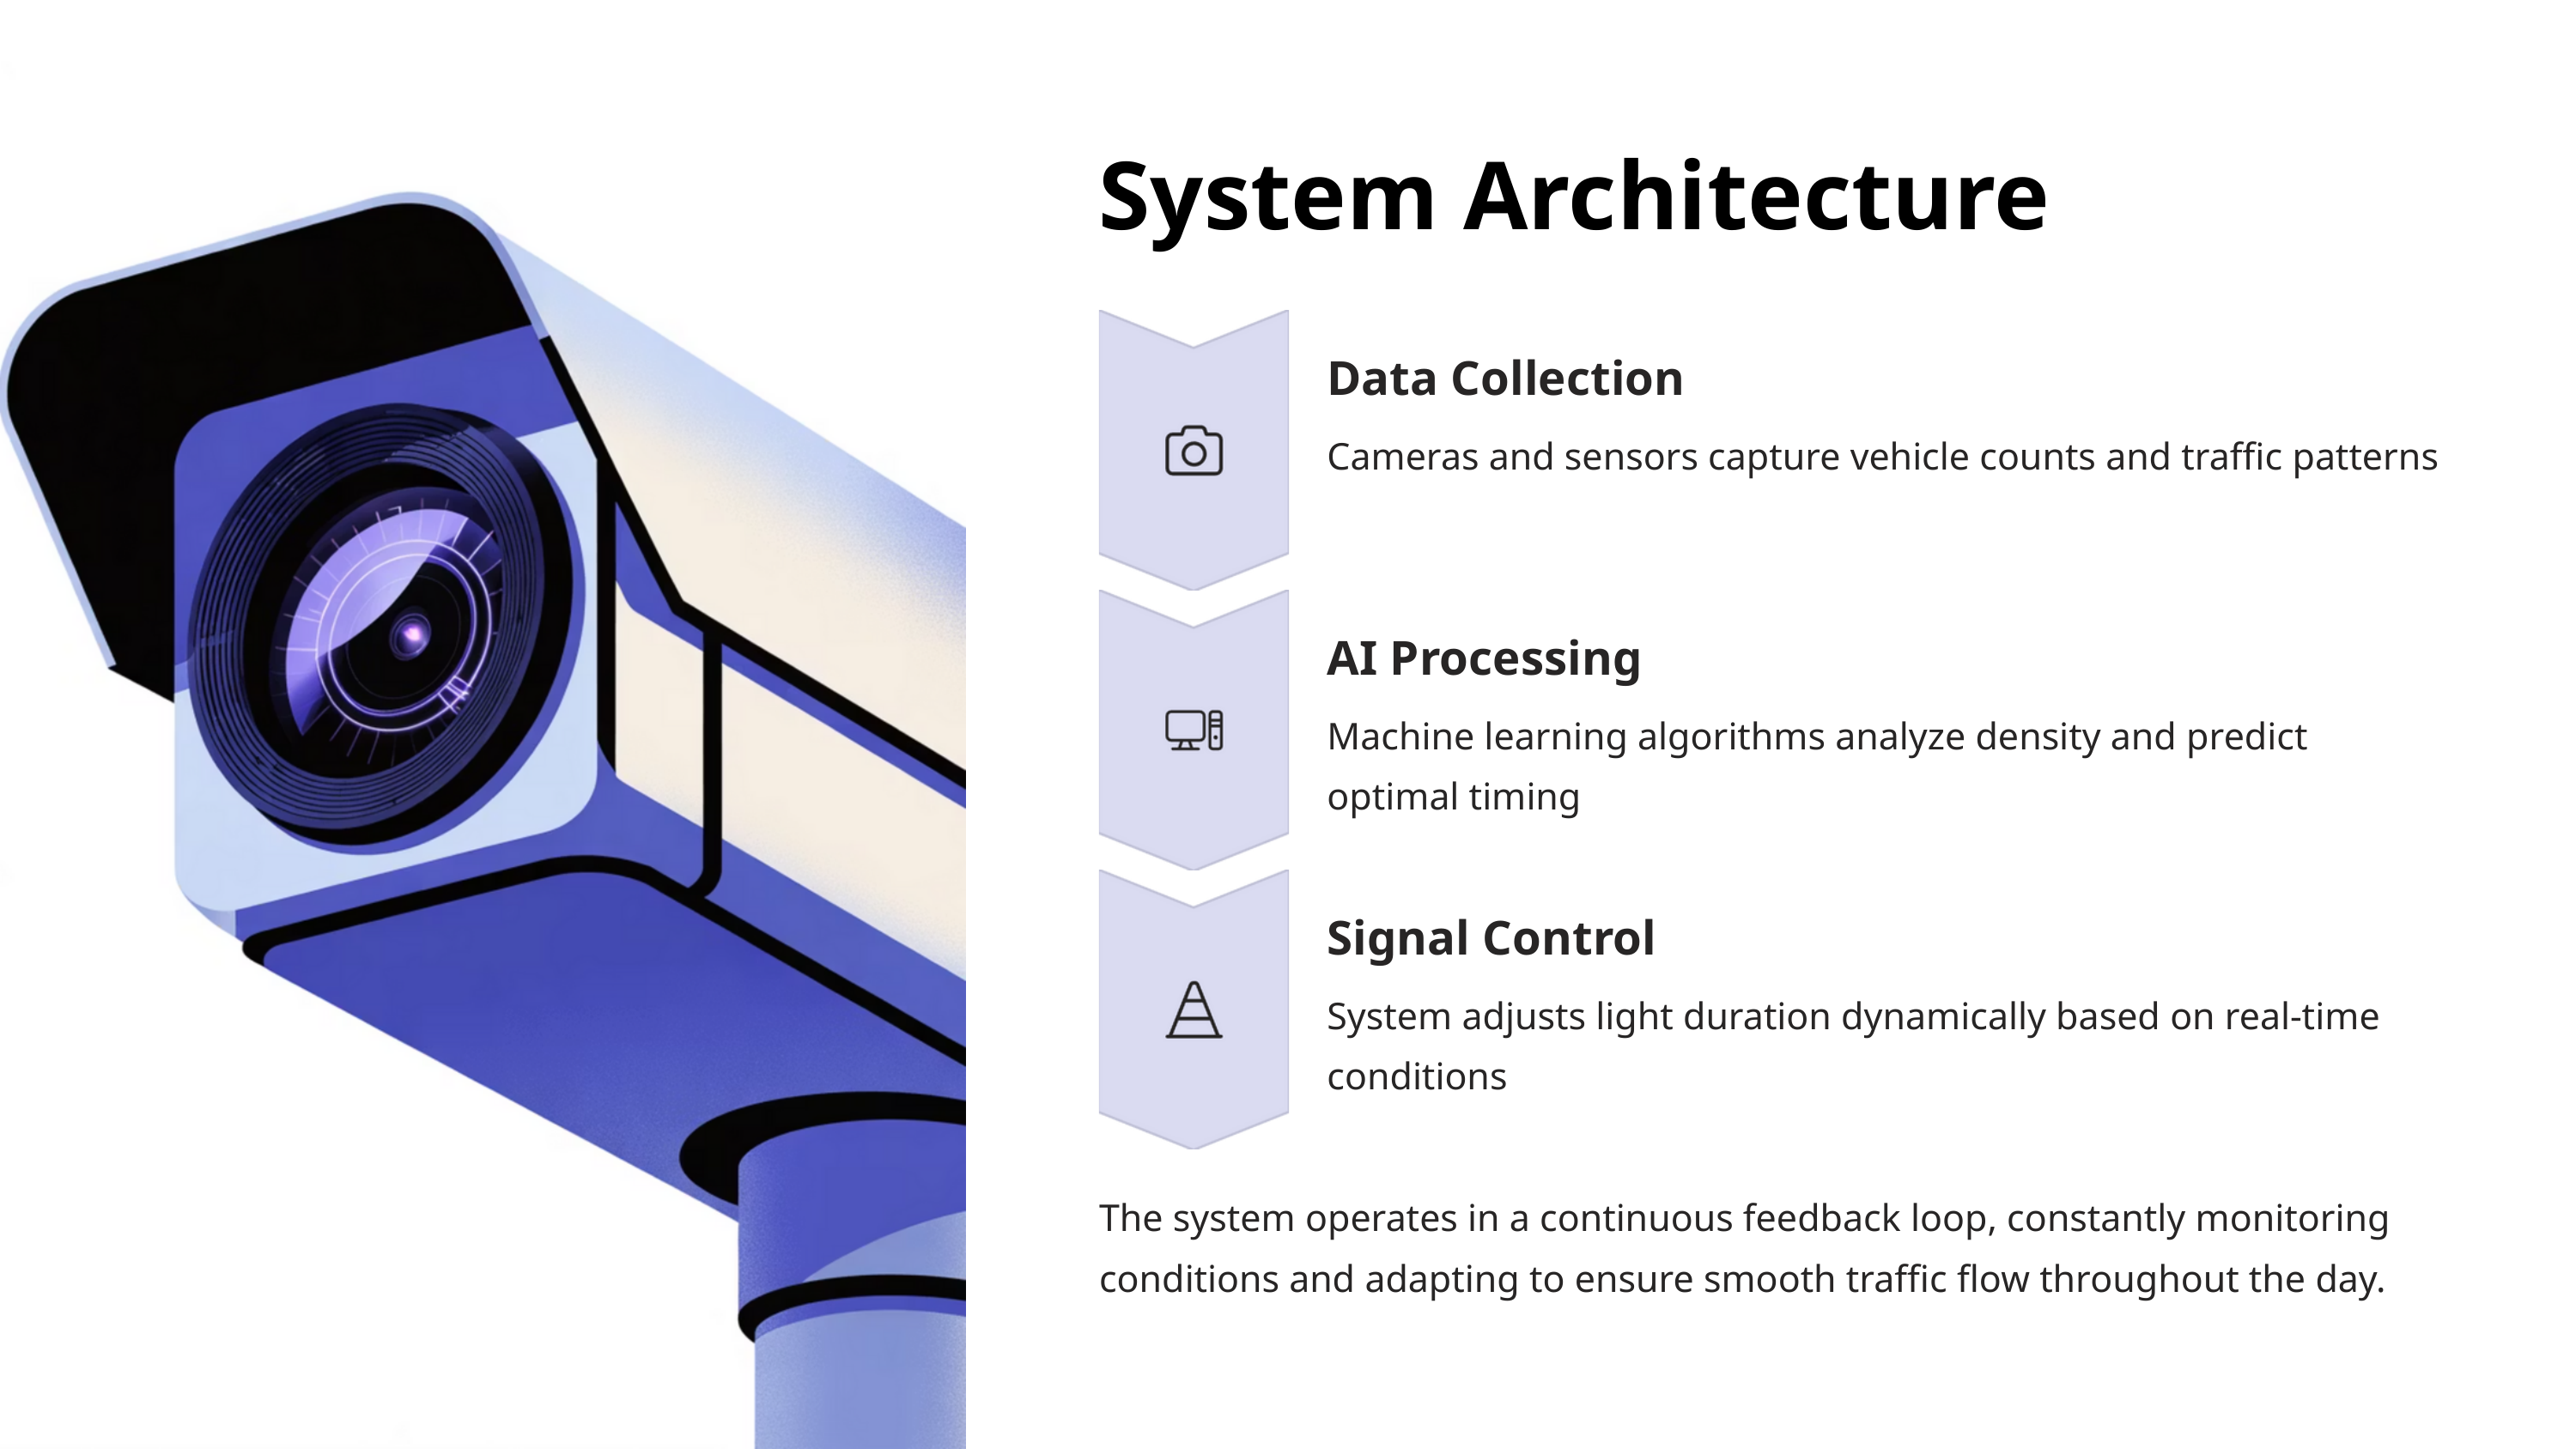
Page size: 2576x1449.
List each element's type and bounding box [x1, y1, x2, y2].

text_box [1098, 310, 1290, 589]
text_box [1098, 590, 1290, 869]
text_box [967, 0, 2576, 1449]
text_box [1098, 869, 1290, 1150]
text_box [0, 0, 967, 1449]
